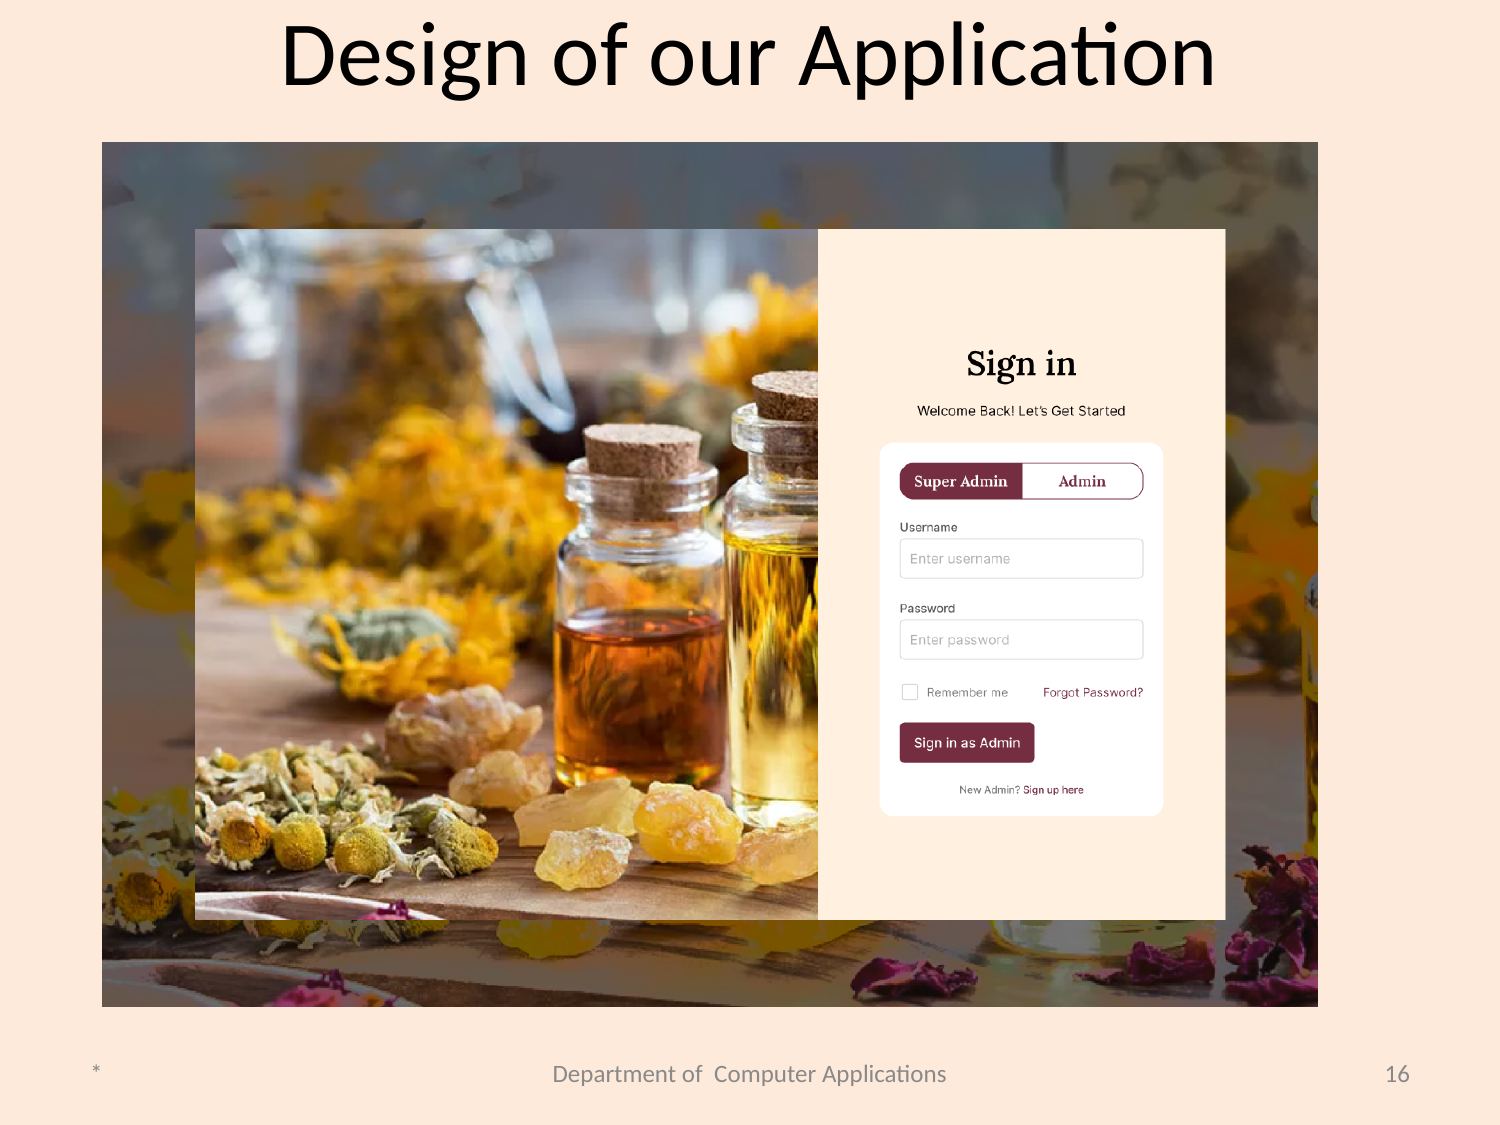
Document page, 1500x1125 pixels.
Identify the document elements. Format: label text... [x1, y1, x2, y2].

picture [102, 142, 1318, 1007]
text_box Department of Computer Applications [512, 1042, 988, 1103]
title Design of our Application [75, 0, 1425, 143]
text_box 16 [1074, 1042, 1425, 1103]
text_box * [75, 1042, 425, 1103]
